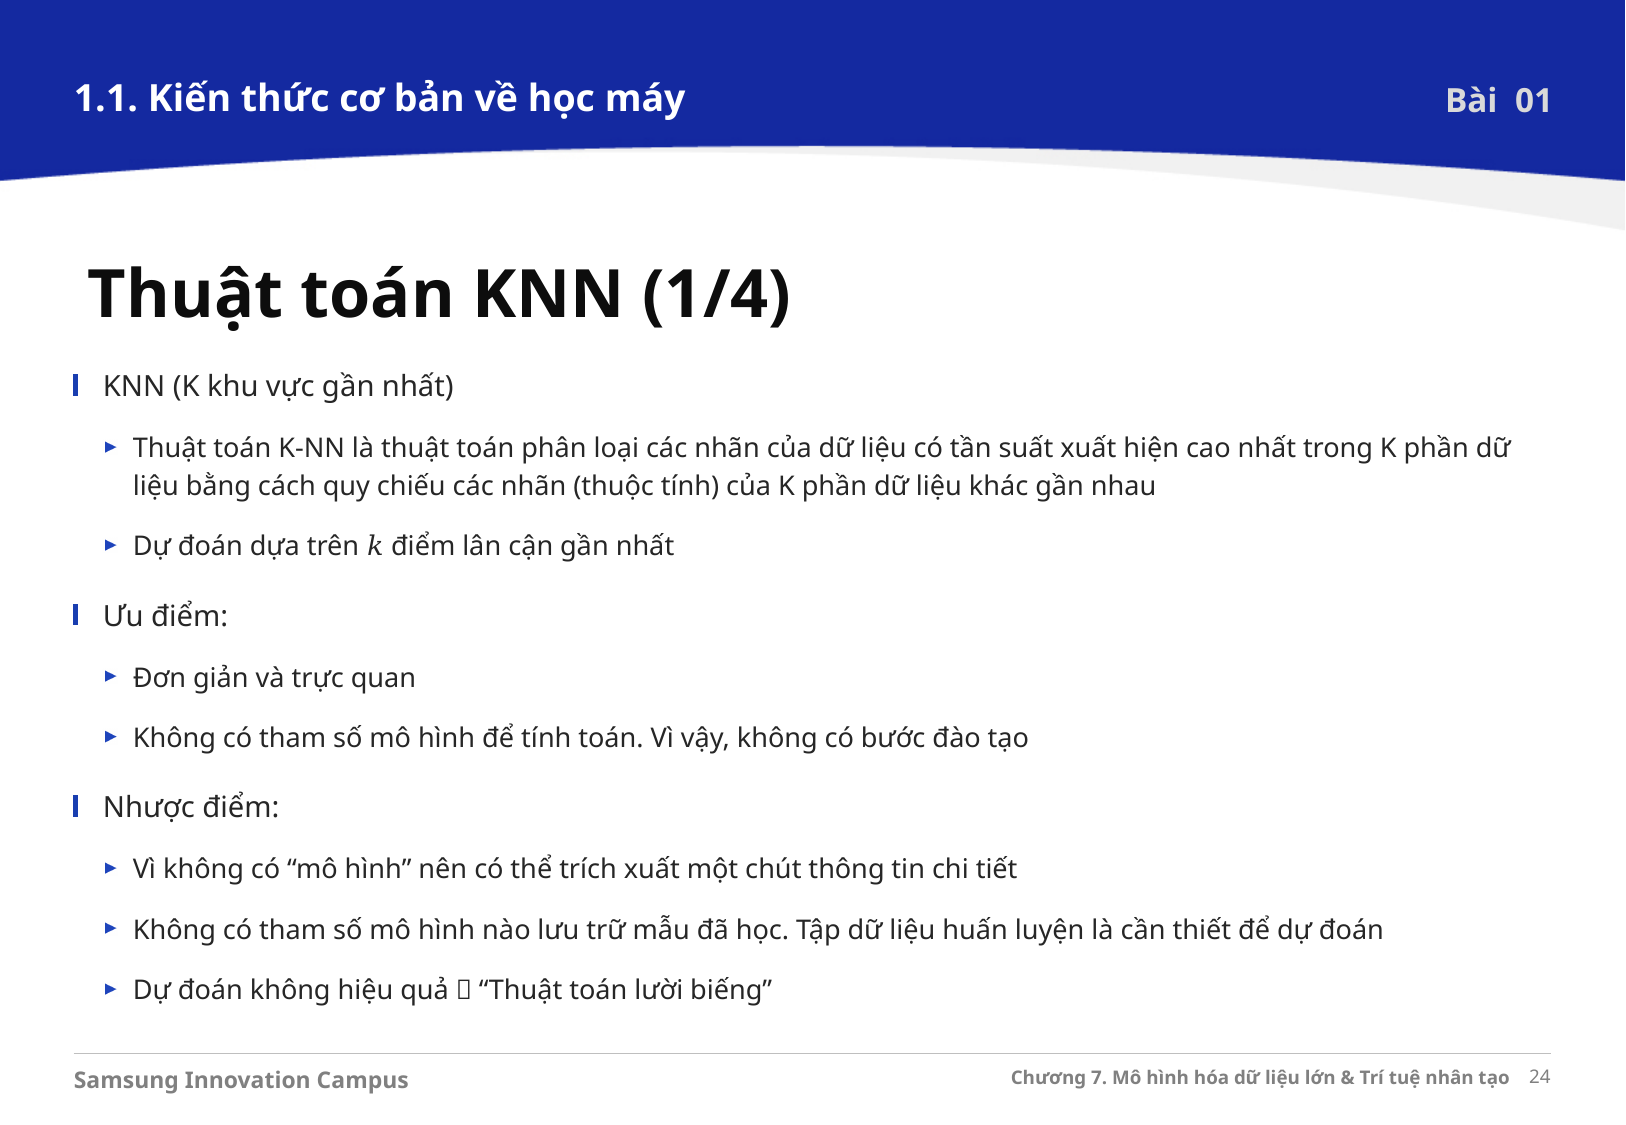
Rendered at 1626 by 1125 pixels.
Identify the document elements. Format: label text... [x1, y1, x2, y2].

list KNN (K khu vực gần nhất) Thuật toán K-NN là thuật toán phân loại các nhãn của dữ liệu có tần suất xuất hiện cao nhất trong K phần dữ liệu bằng cách quy chiếu các nhãn (thuộc tính) của K phần dữ liệu khác gần nhau Dự đoán dựa trên 𝑘 điểm lân cận gần nhất Ưu điểm: Đơn giản và trực quan Không có tham số mô hình để tính toán. Vì vậy, không có bước đào tạo Nhược điểm: Vì không có “mô hình” nên có thể trích xuất một chút thông tin chi tiết Không có tham số mô hình nào lưu trữ mẫu đã học. Tập dữ liệu huấn luyện là cần thiết để dự đoán Dự đoán không hiệu quả  “Thuật toán lười biếng” [73, 365, 1517, 1069]
list Thuật toán KNN (1/4) [87, 249, 1531, 331]
list 1.1. Kiến thức cơ bản về học máy [73, 73, 980, 119]
list Bài 01 [1423, 79, 1554, 120]
picture [0, 0, 1625, 1125]
